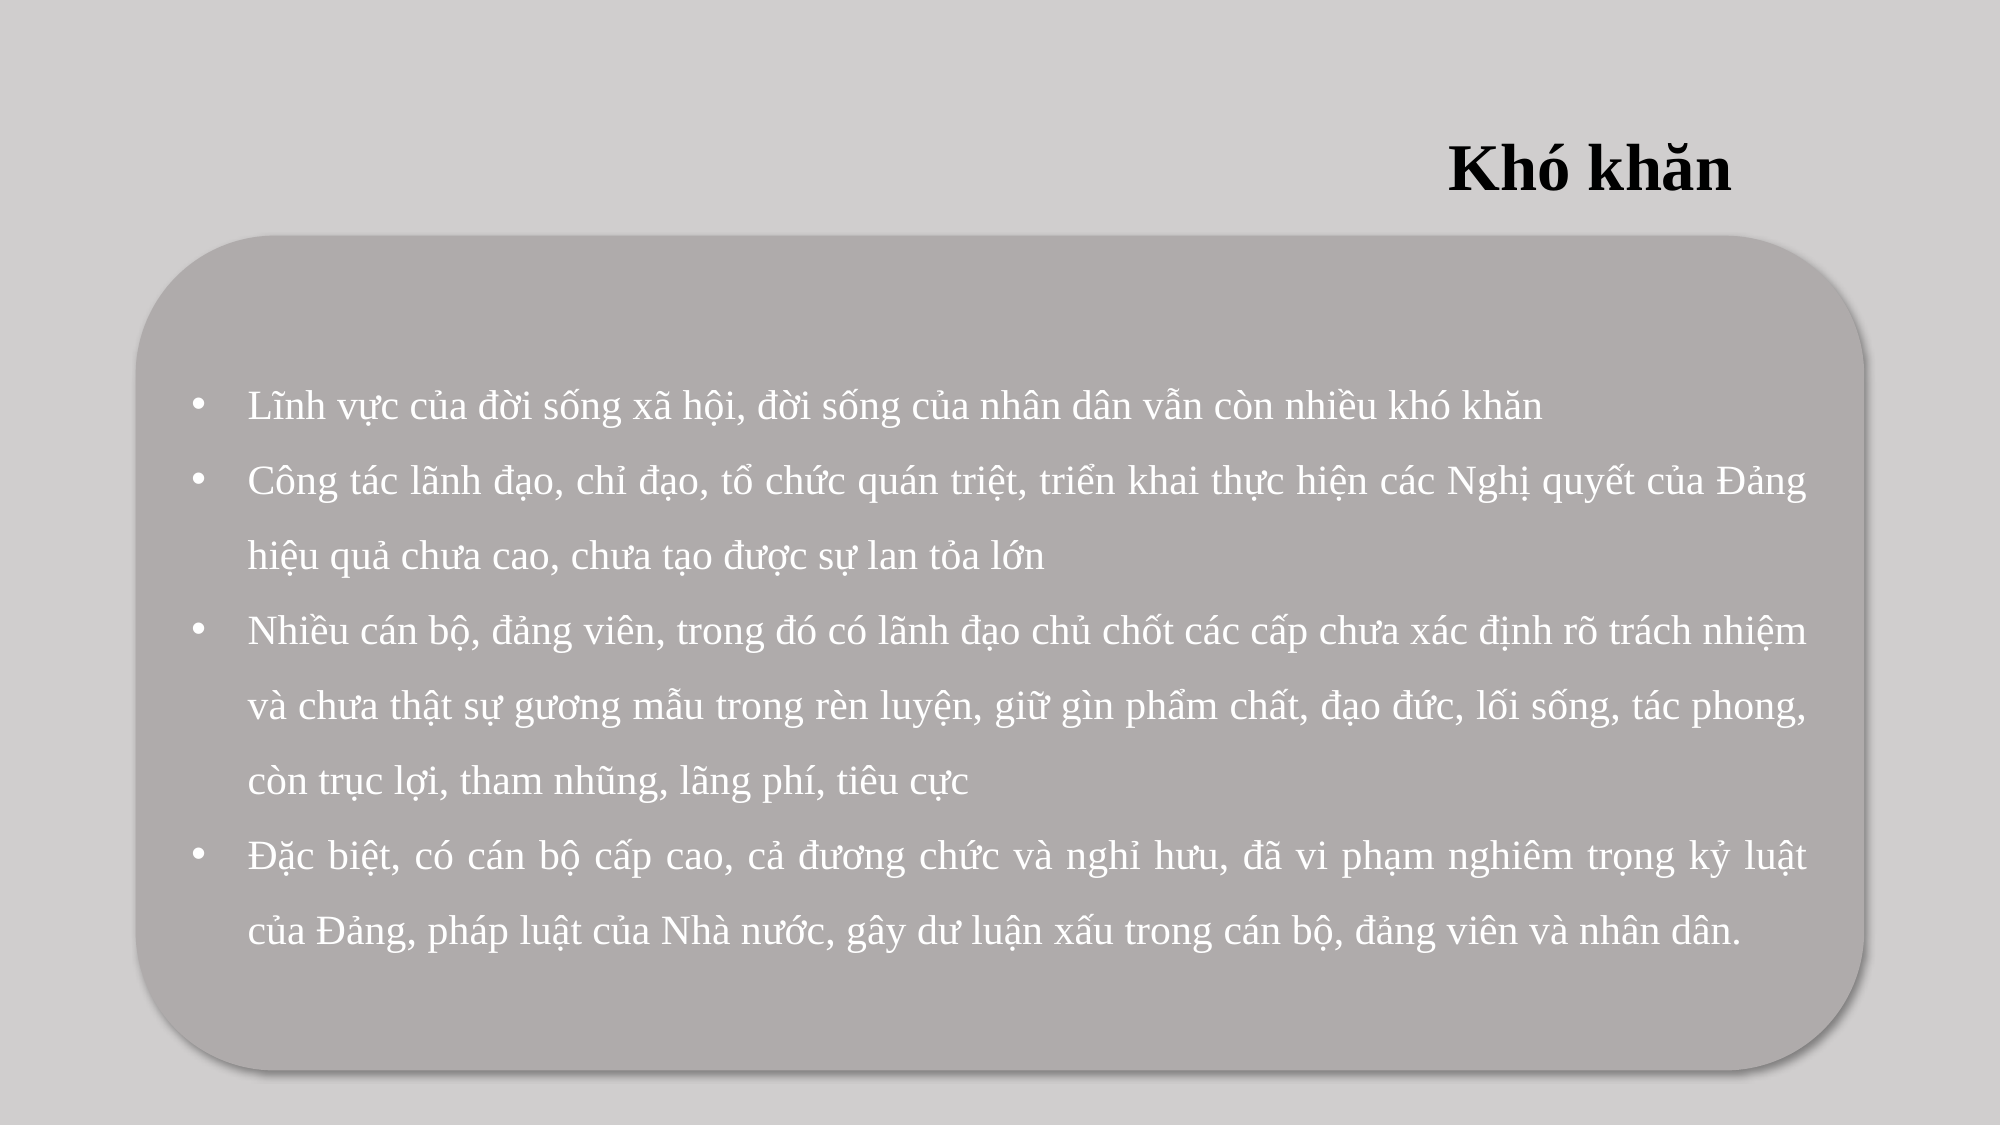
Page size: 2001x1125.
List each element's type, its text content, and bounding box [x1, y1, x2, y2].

text_box Khó khăn [668, 116, 1748, 212]
text_box Lĩnh vực của đời sống xã hội, đời sống của nhân dân vẫn còn nhiều khó khăn Công tác lãnh đạo, chỉ đạo, tổ chức quán triệt, triển khai thực hiện các Nghị quyết của Ðảng hiệu quả chưa cao, chưa tạo được sự lan tỏa lớn Nhiều cán bộ, đảng viên, trong đó có lãnh đạo chủ chốt các cấp chưa xác định rõ trách nhiệm và chưa thật sự gương mẫu trong rèn luyện, giữ gìn phẩm chất, đạo đức, lối sống, tác phong, còn trục lợi, tham nhũng, lãng phí, tiêu cực Ðặc biệt, có cán bộ cấp cao, cả đương chức và nghỉ hưu, đã vi phạm nghiêm trọng kỷ luật của Ðảng, pháp luật của Nhà nước, gây dư luận xấu trong cán bộ, đảng viên và nhân dân. [134, 234, 1866, 1072]
